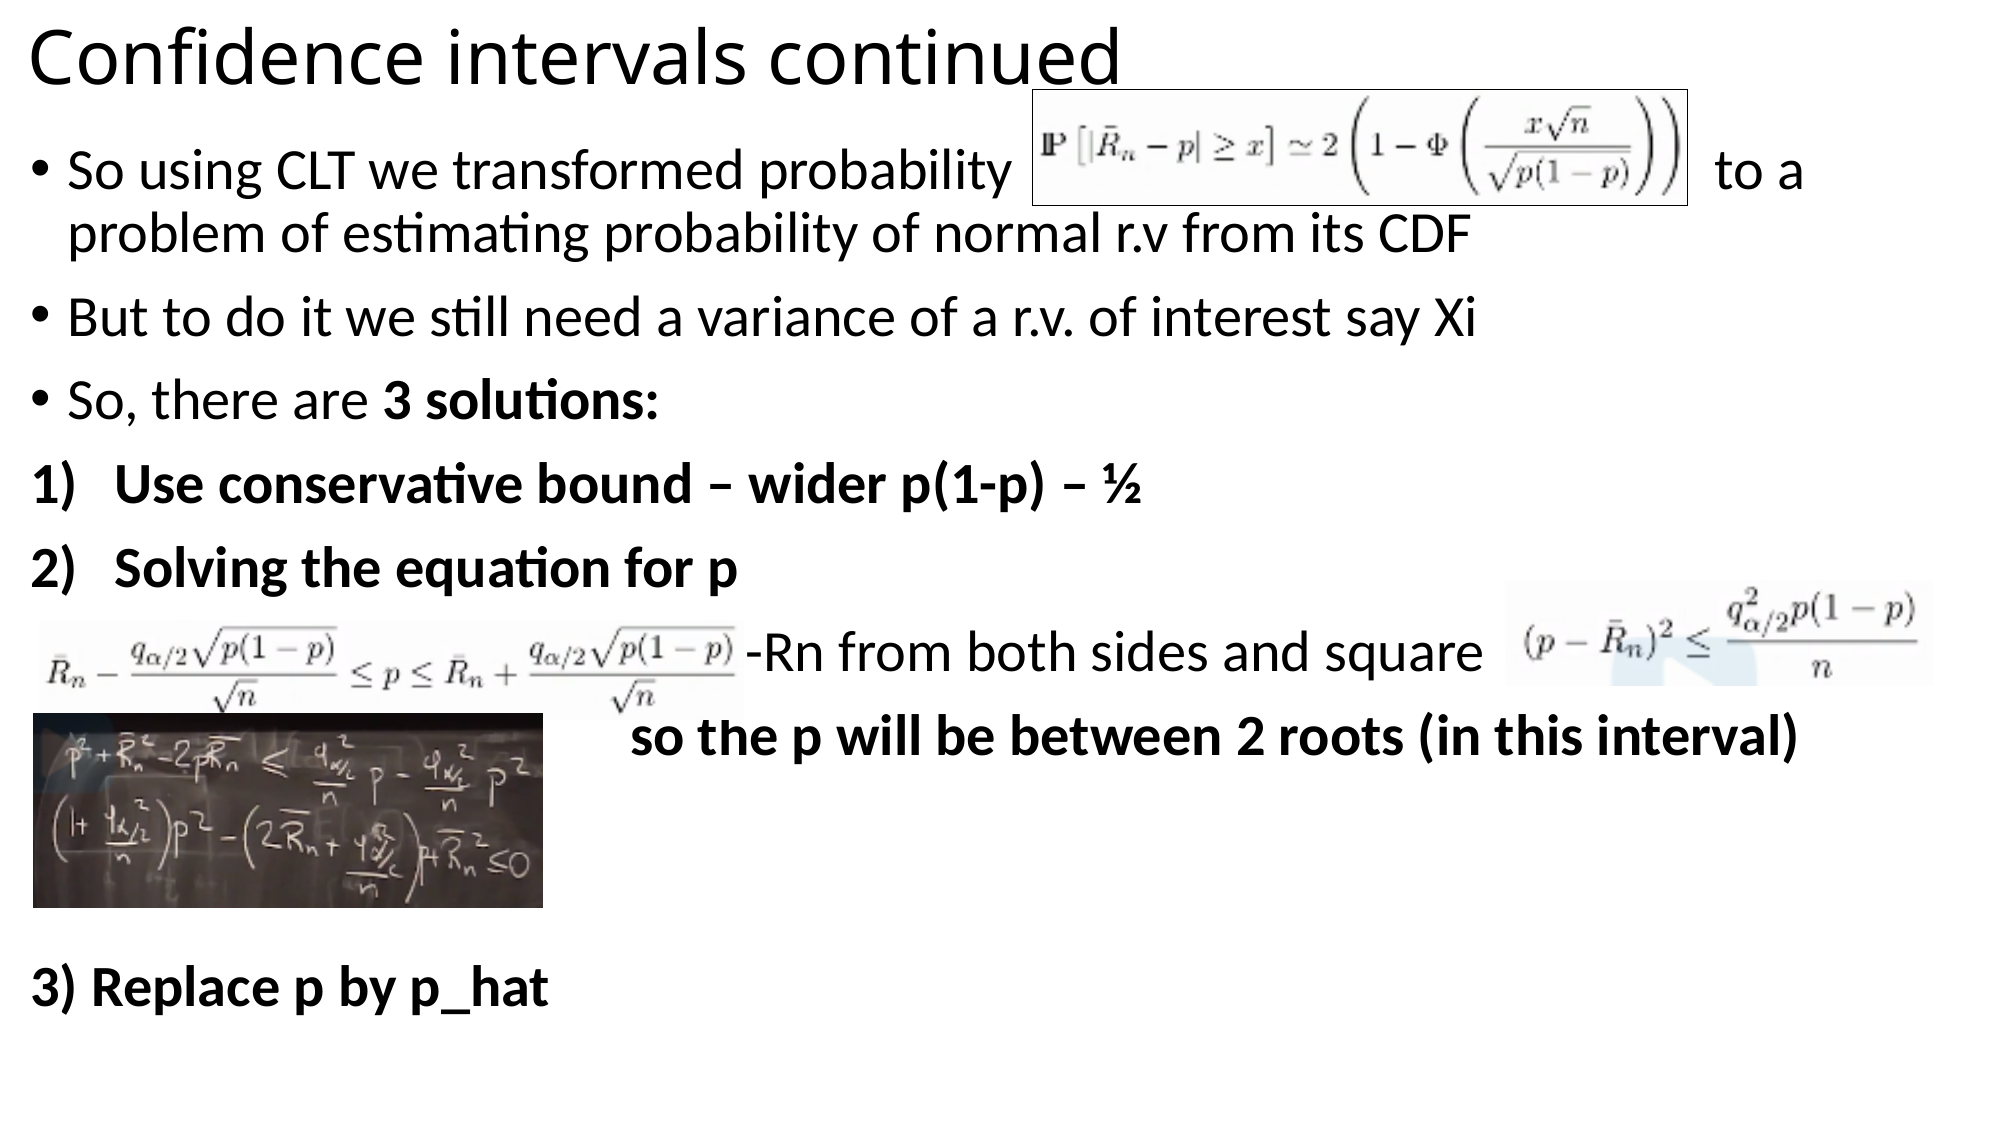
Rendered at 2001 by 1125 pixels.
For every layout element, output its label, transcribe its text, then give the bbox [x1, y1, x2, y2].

picture [1032, 89, 1688, 206]
picture [32, 620, 744, 908]
picture [1505, 580, 1933, 686]
title Confidence intervals continued [12, 11, 1974, 109]
list So using CLT we transformed probability to a problem of estimating probability of normal r.v from its CDF But to do it we still need a variance of a r.v. of interest say Xi So, there are 3 solutions: Use conservative bound – wider p(1-p) – ½ Solving the equation for p -Rn from both sides and square so the p will be between 2 roots (in this interval) 3) Replace p by p_hat [15, 131, 1974, 1108]
